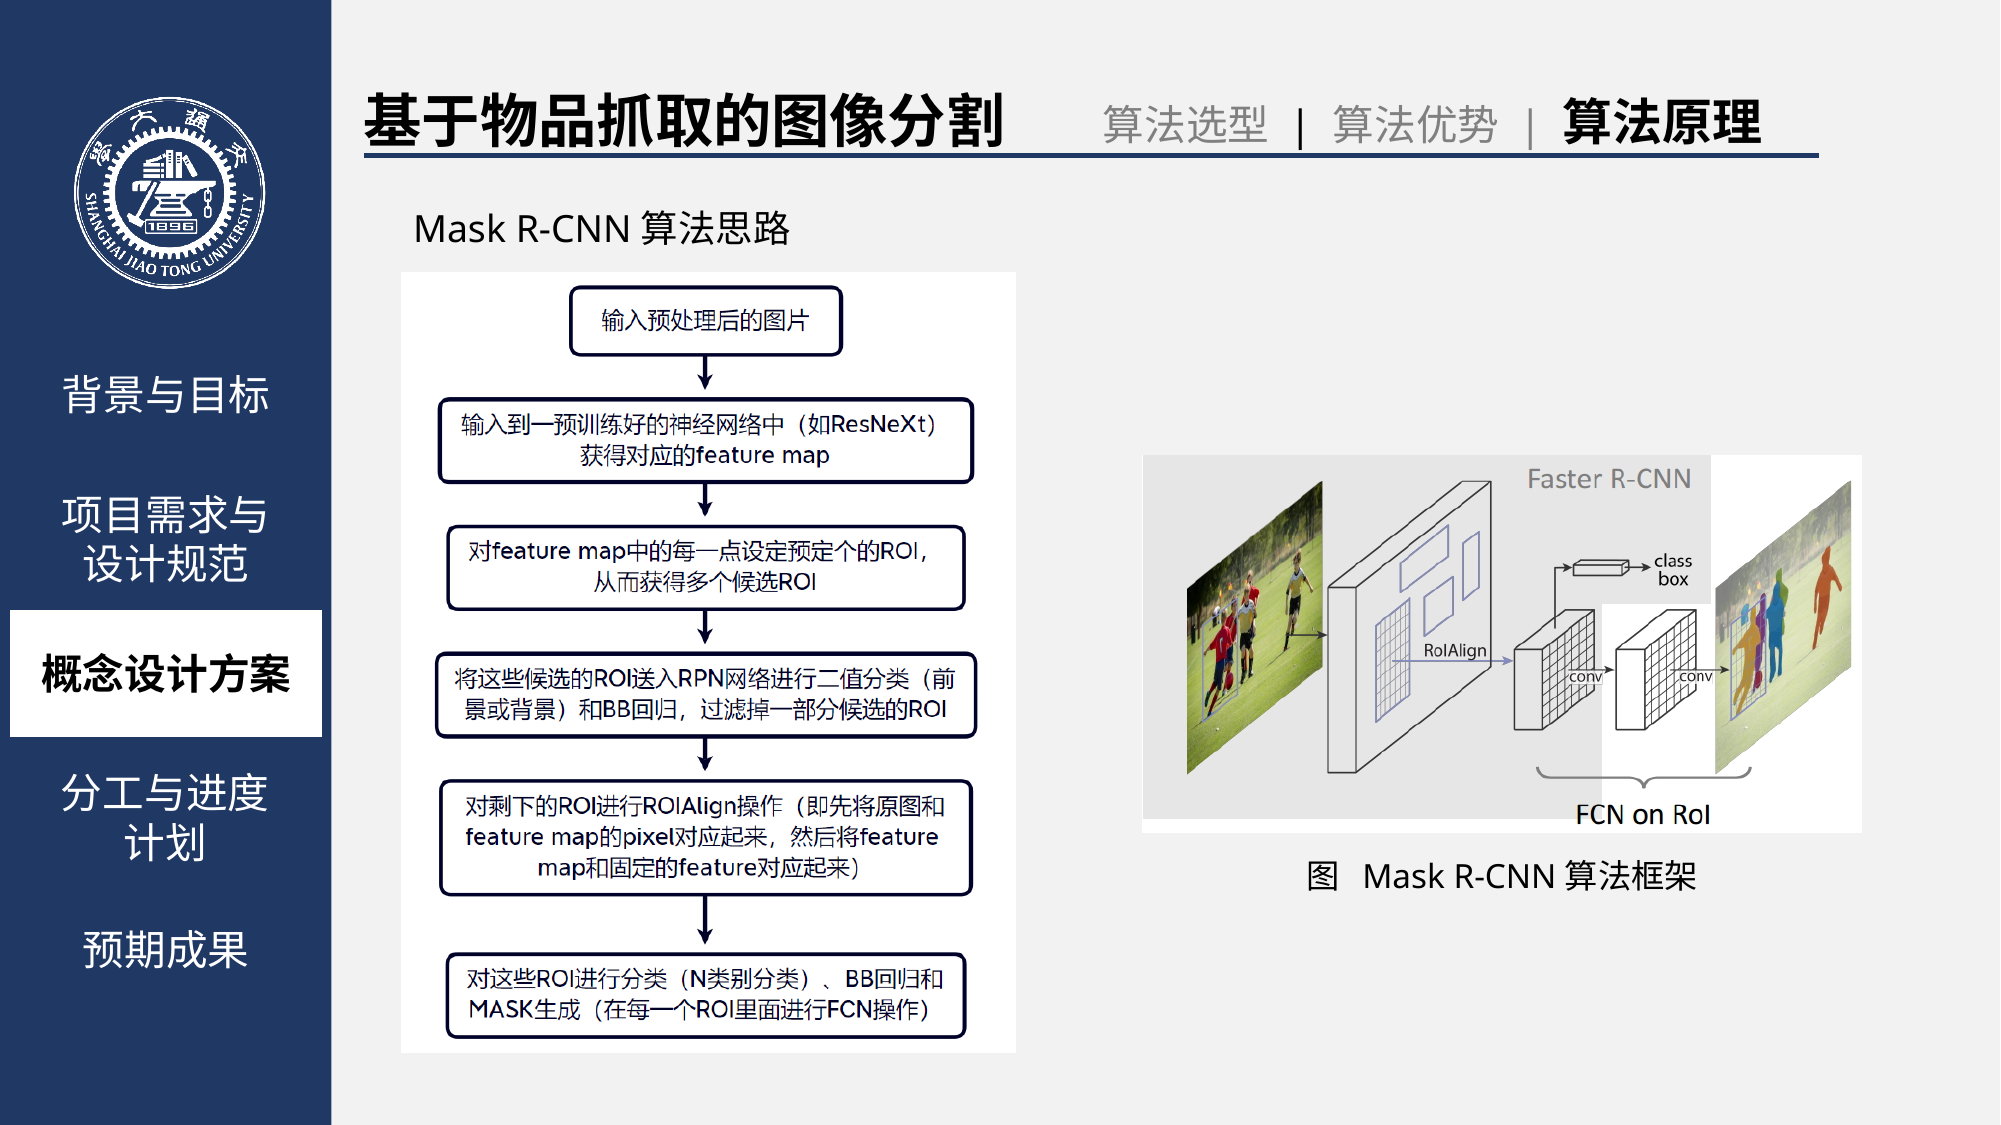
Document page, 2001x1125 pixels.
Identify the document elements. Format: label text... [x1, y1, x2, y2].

text_box 图 Mask R-CNN算法框架 [1234, 847, 1769, 903]
picture [401, 272, 1016, 1053]
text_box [14, 361, 318, 983]
text_box 基于物品抓取的图像分割 [348, 6, 1046, 162]
text_box Mask R-CNN算法思路 [398, 197, 915, 258]
text_box 算法选型 | 算法优势 | 算法原理 [1087, 23, 1944, 159]
picture [36, 92, 295, 294]
picture [1142, 455, 1862, 834]
